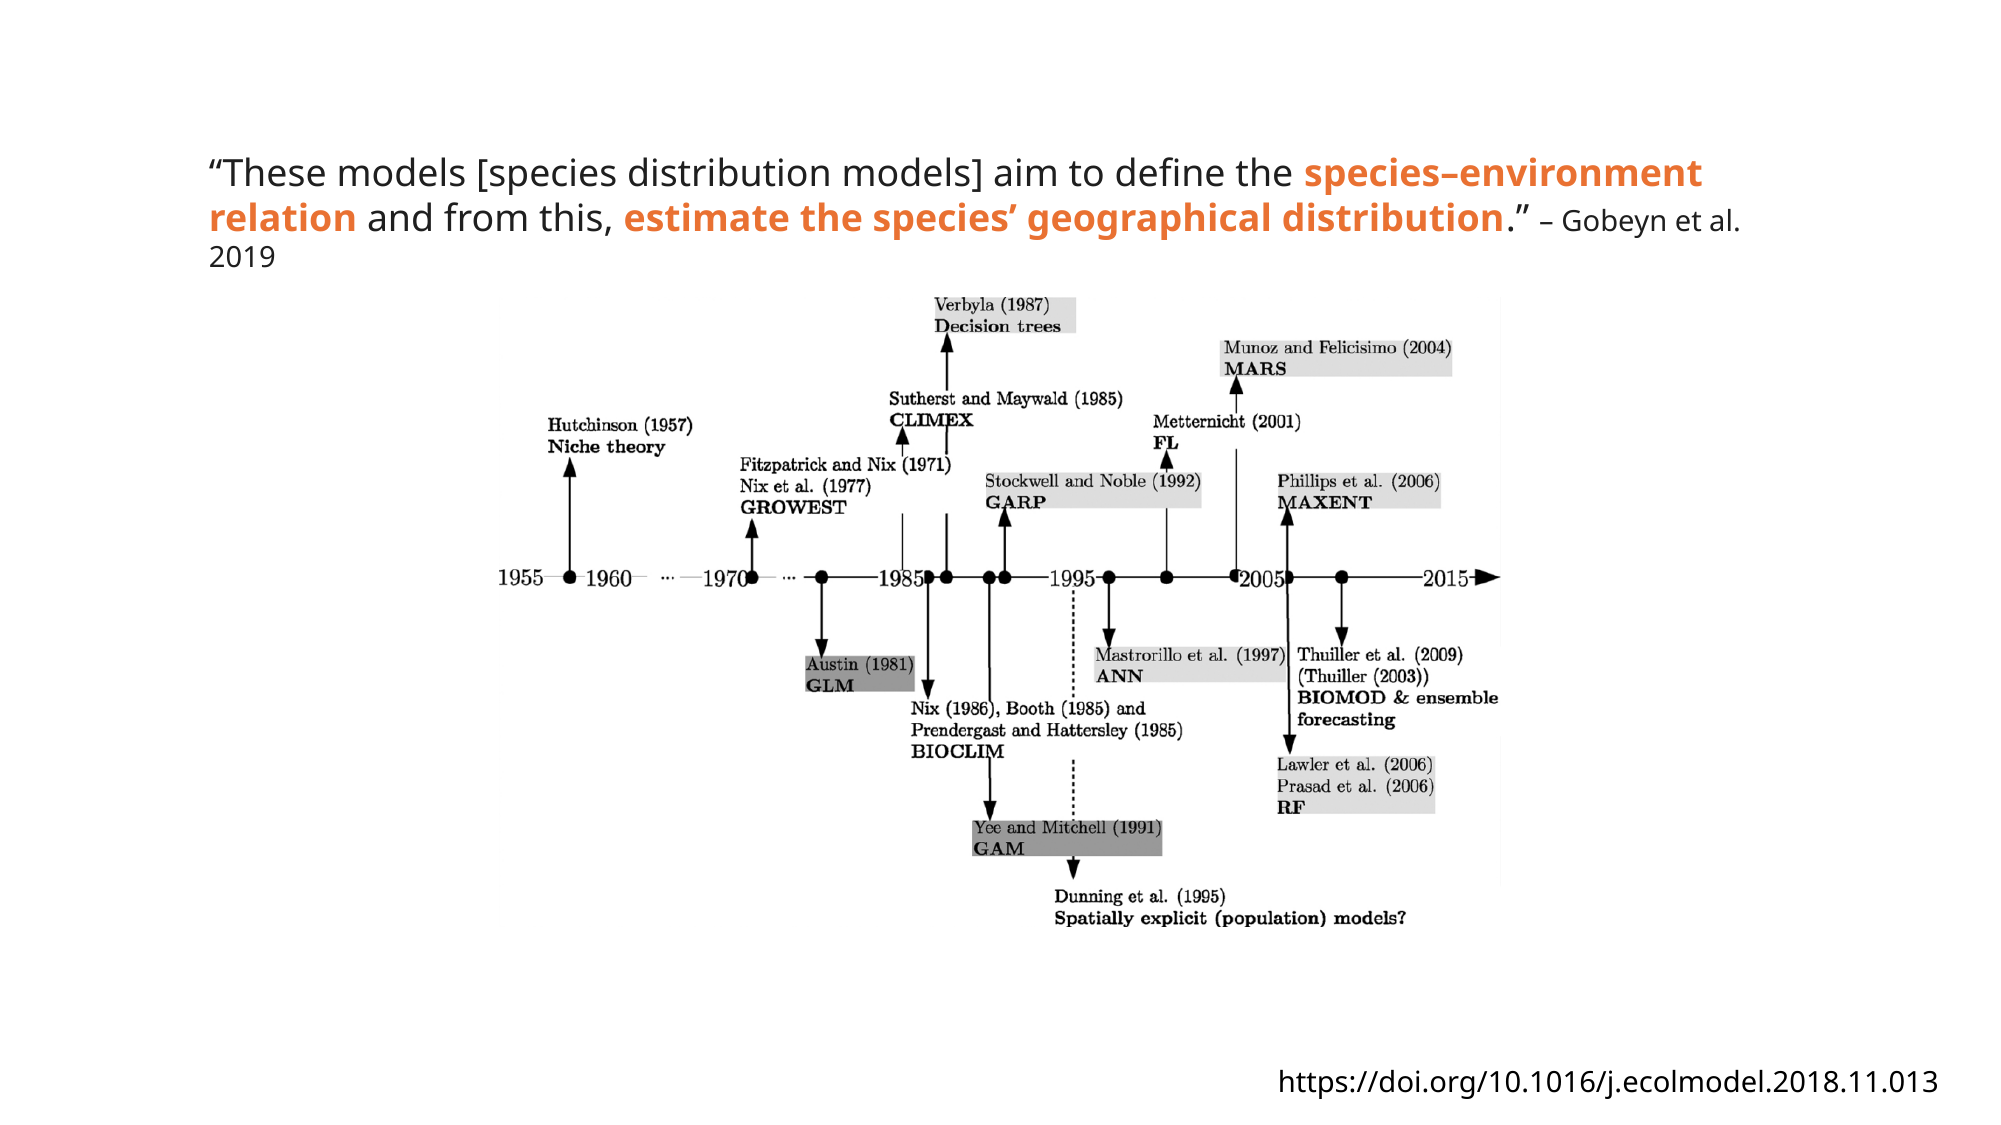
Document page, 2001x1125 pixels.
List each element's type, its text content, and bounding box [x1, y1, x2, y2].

picture [499, 297, 1501, 927]
text_box “These models [species distribution models] aim to define the species–environment relation and from this, estimate the species’ geographical distribution.” – Gobeyn et al. 2019 [194, 141, 1806, 281]
text_box https://doi.org/10.1016/j.ecolmodel.2018.11.013 [953, 1055, 1955, 1106]
